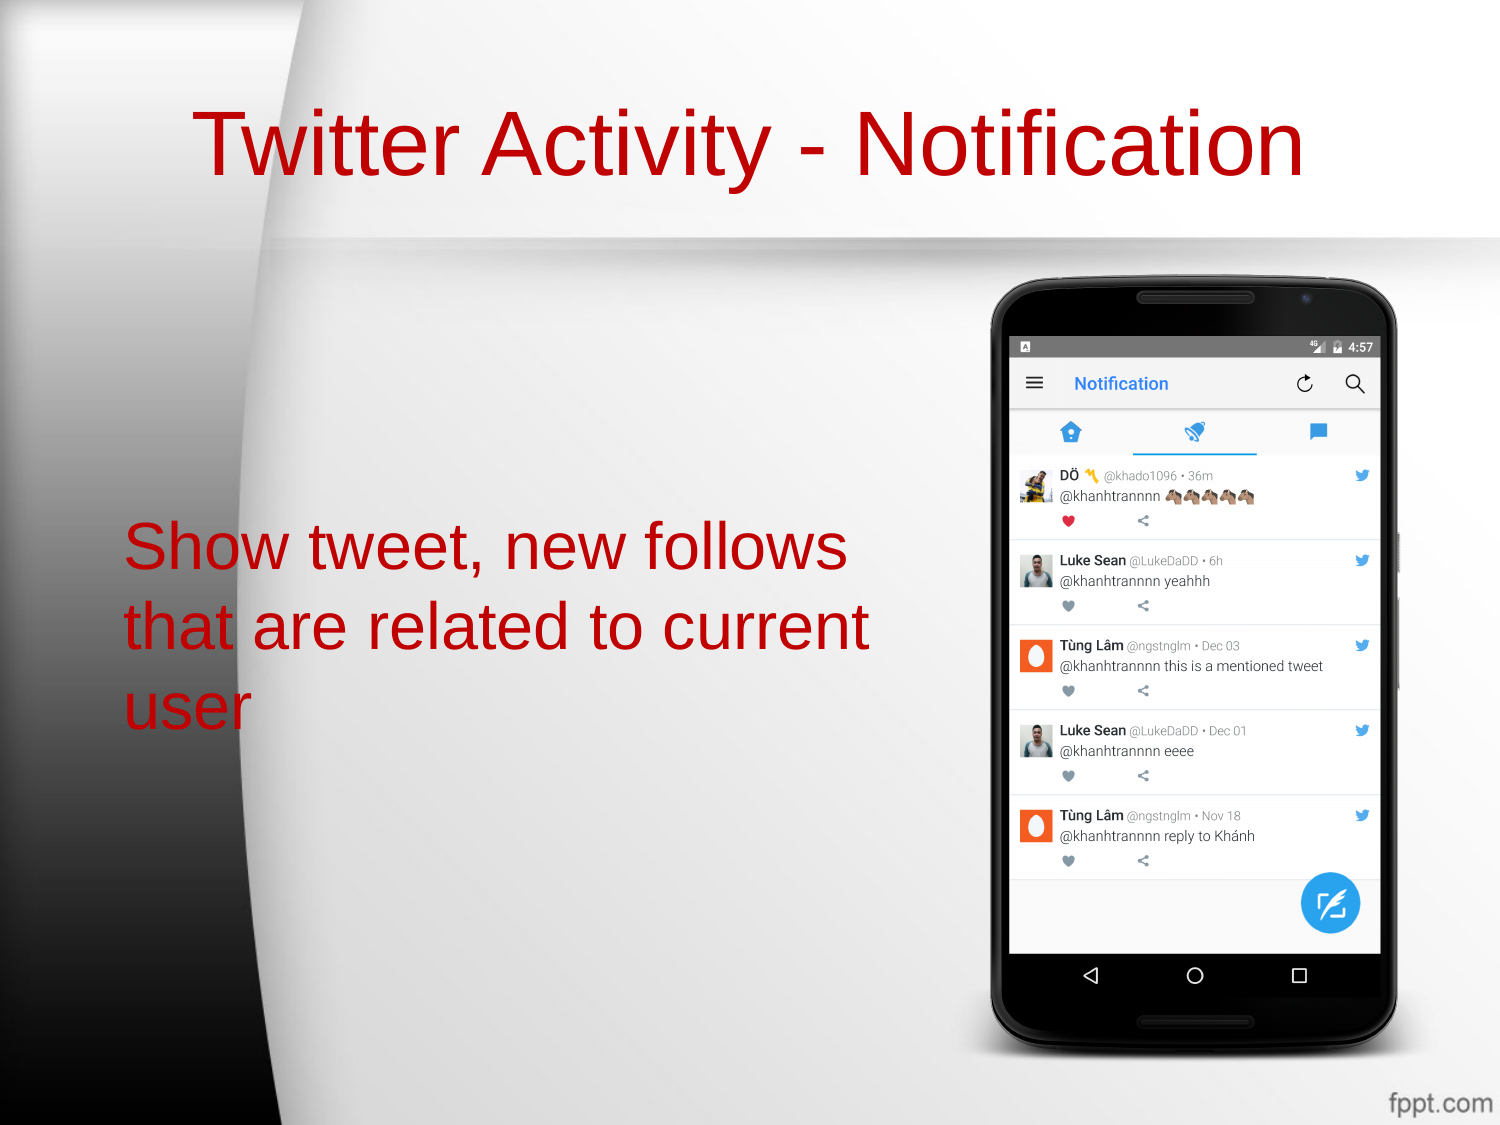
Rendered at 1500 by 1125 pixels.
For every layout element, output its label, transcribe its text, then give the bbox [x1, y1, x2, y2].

list Show tweet, new follows that are related to current user [75, 487, 888, 788]
picture [0, 0, 1500, 1125]
title Twitter Activity - Notification [75, 45, 1425, 233]
